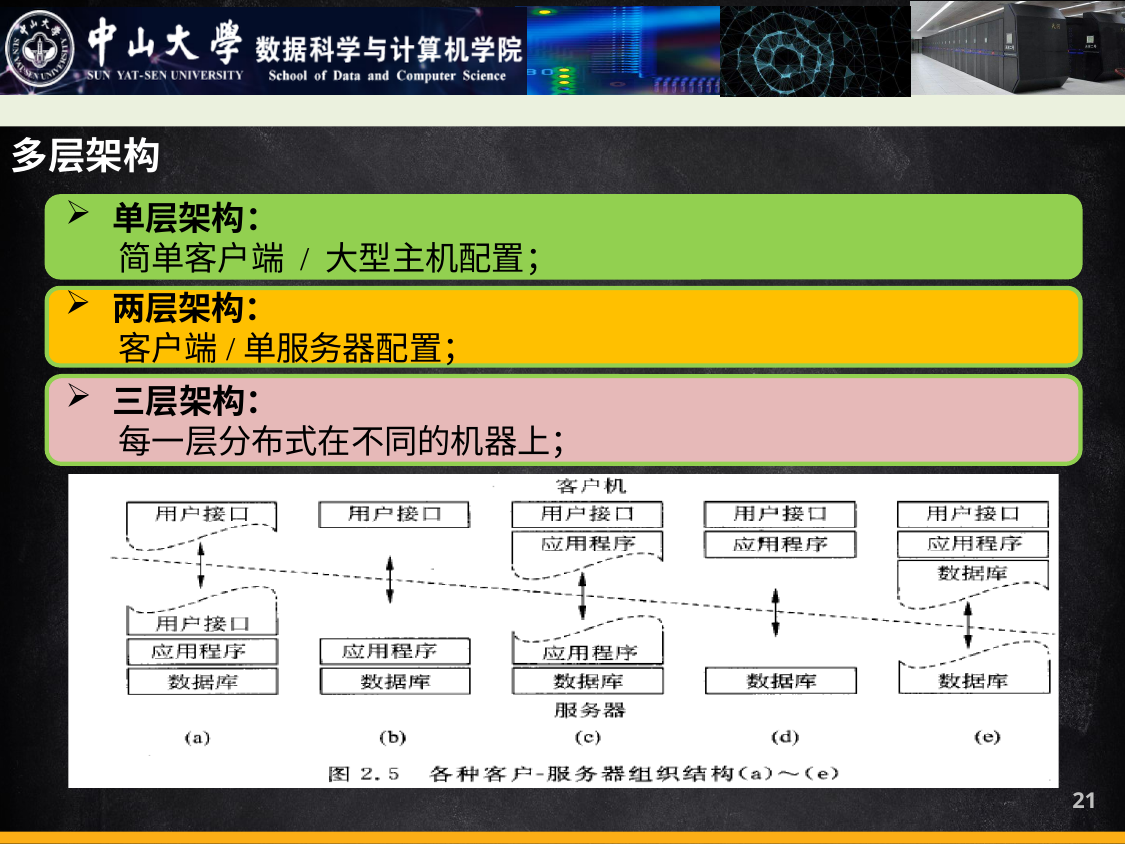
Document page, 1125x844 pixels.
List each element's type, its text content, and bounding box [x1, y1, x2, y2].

text_box 三层架构： 每一层分布式在不同的机器上； [44, 373, 1083, 466]
text_box 多层架构 [0, 124, 752, 185]
text_box 两层架构： 客户端/单服务器配置； [44, 285, 1083, 368]
picture [0, 0, 1125, 97]
text_box 单层架构： 简单客户端 / 大型主机配置； [44, 194, 1083, 280]
picture [0, 127, 1125, 831]
